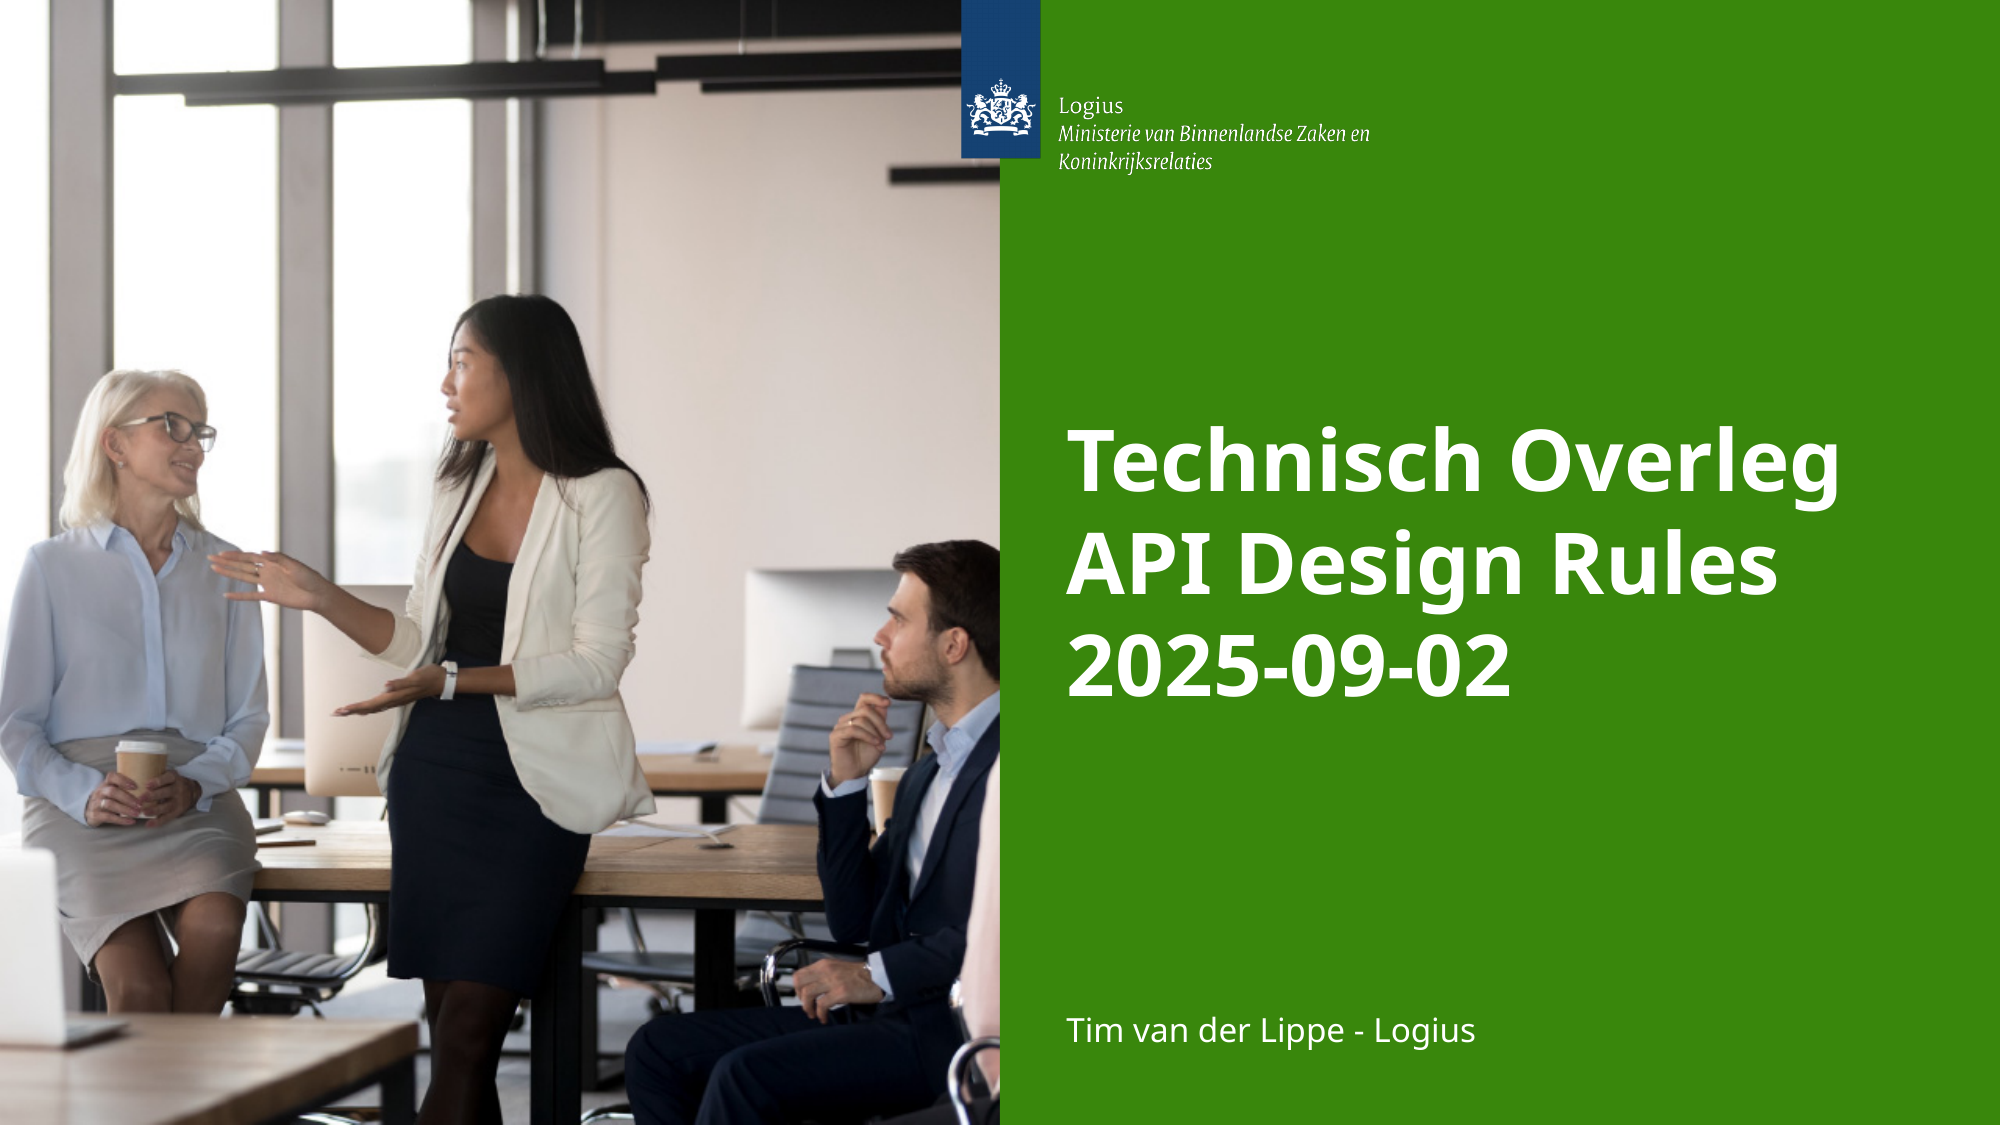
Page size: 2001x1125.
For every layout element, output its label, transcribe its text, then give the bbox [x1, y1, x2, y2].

picture [0, 0, 1458, 1125]
subtitle Tim van der Lippe - Logius [1051, 940, 1966, 1057]
title Technisch Overleg API Design Rules 2025-09-02 [1051, 208, 1966, 912]
